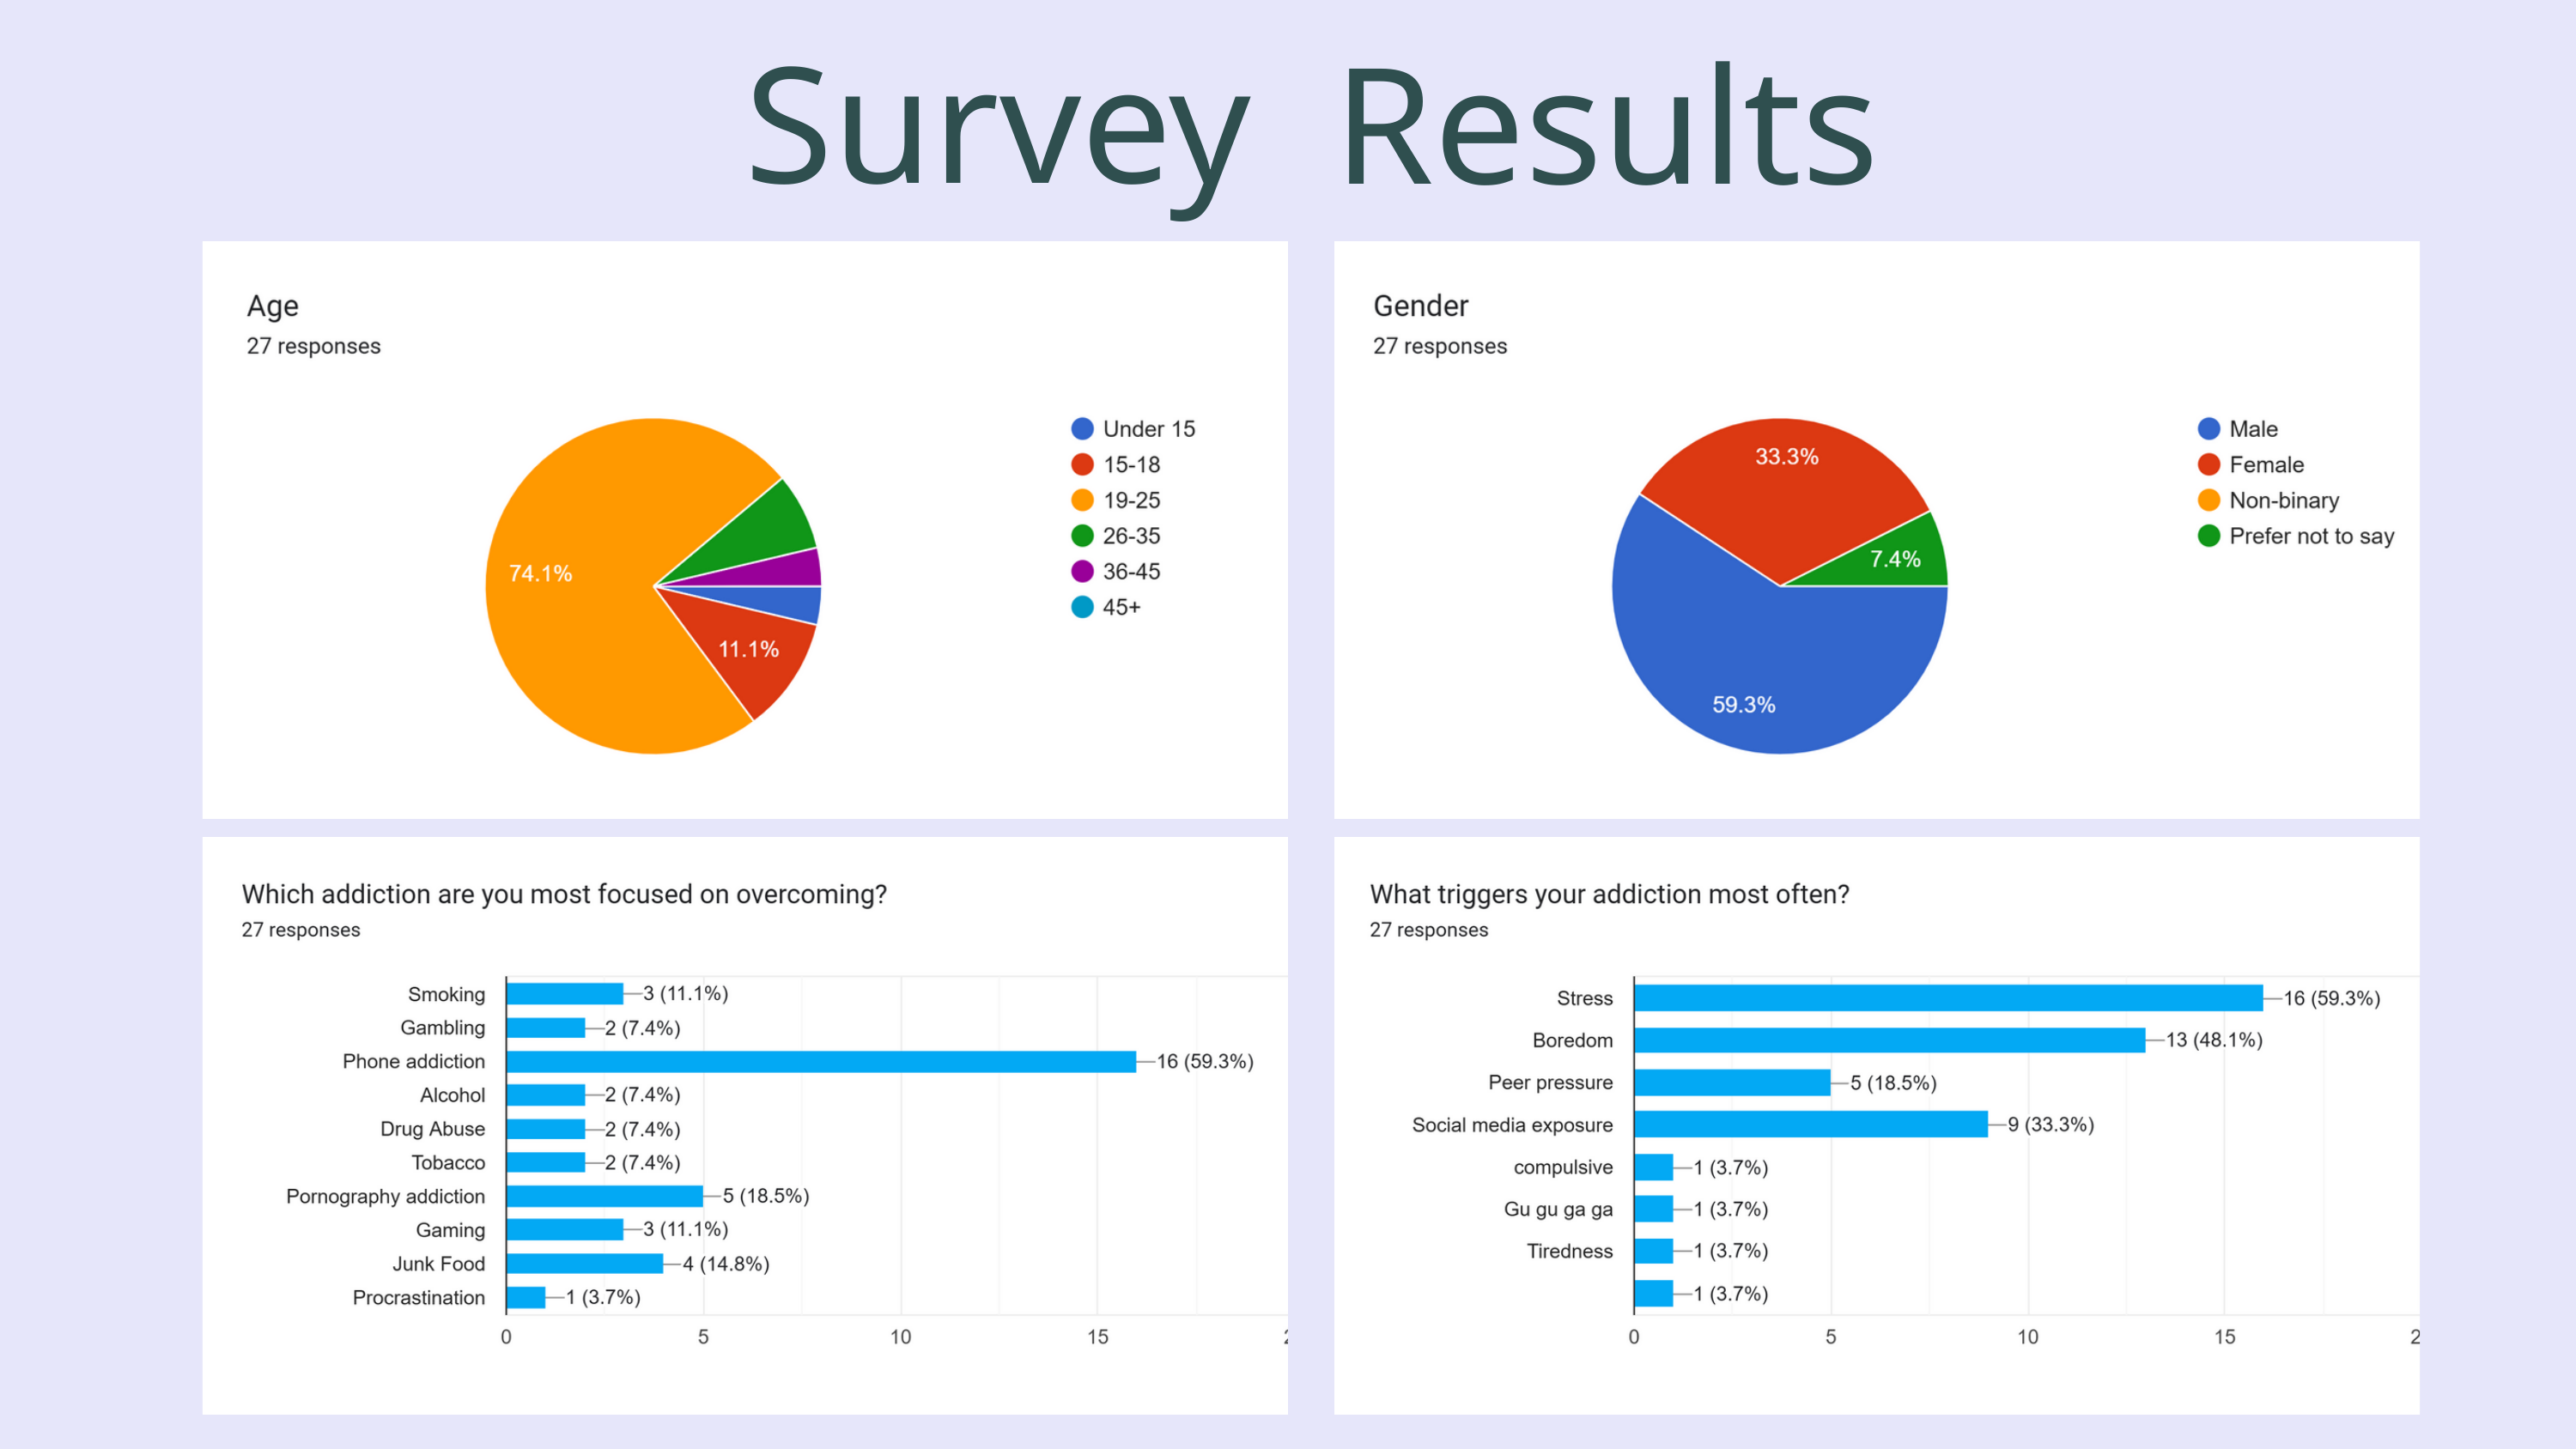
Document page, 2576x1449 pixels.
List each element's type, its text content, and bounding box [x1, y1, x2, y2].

text_box Survey [744, 70, 1334, 216]
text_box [202, 241, 1289, 819]
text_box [202, 837, 1289, 1415]
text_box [1334, 241, 2421, 819]
text_box Results [1334, 70, 2576, 216]
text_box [1334, 837, 2421, 1415]
